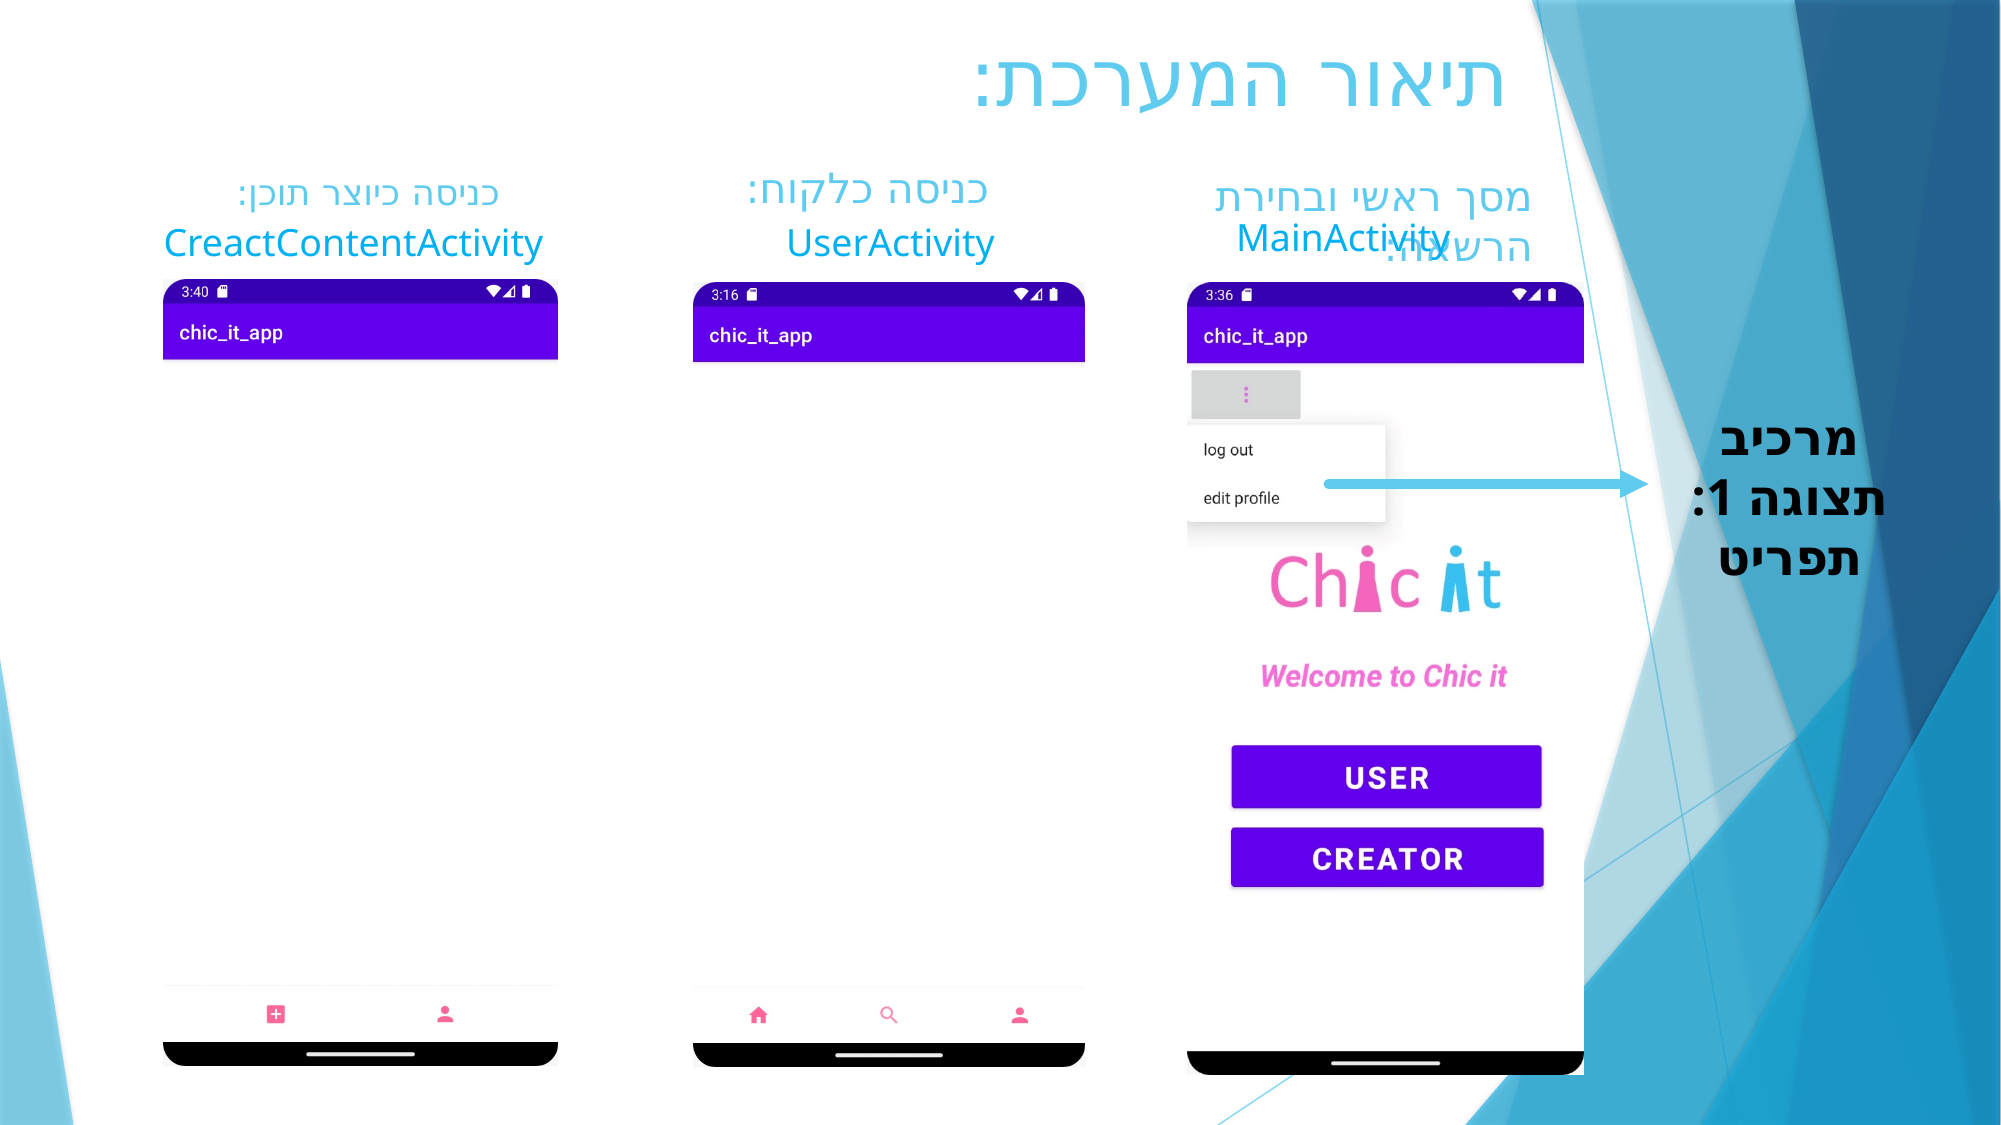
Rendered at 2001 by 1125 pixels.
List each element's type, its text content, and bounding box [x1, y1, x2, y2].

text_box MainActivity [1221, 206, 1466, 267]
picture [692, 281, 1086, 1067]
text_box UserActivity [771, 211, 1010, 272]
text_box כניסה כלקוח: [682, 154, 1004, 245]
picture [163, 278, 558, 1066]
text_box מסך ראשי ובחירת הרשאה: [1108, 161, 1548, 252]
picture [1186, 281, 1584, 1076]
text_box כניסה כיוצר תוכן: [207, 162, 529, 211]
title תיאור המערכת: [921, 19, 1525, 149]
text_box CreactContentActivity [148, 211, 559, 272]
text_box מרכיב תצוגה 1: תפריט [1656, 397, 1923, 593]
